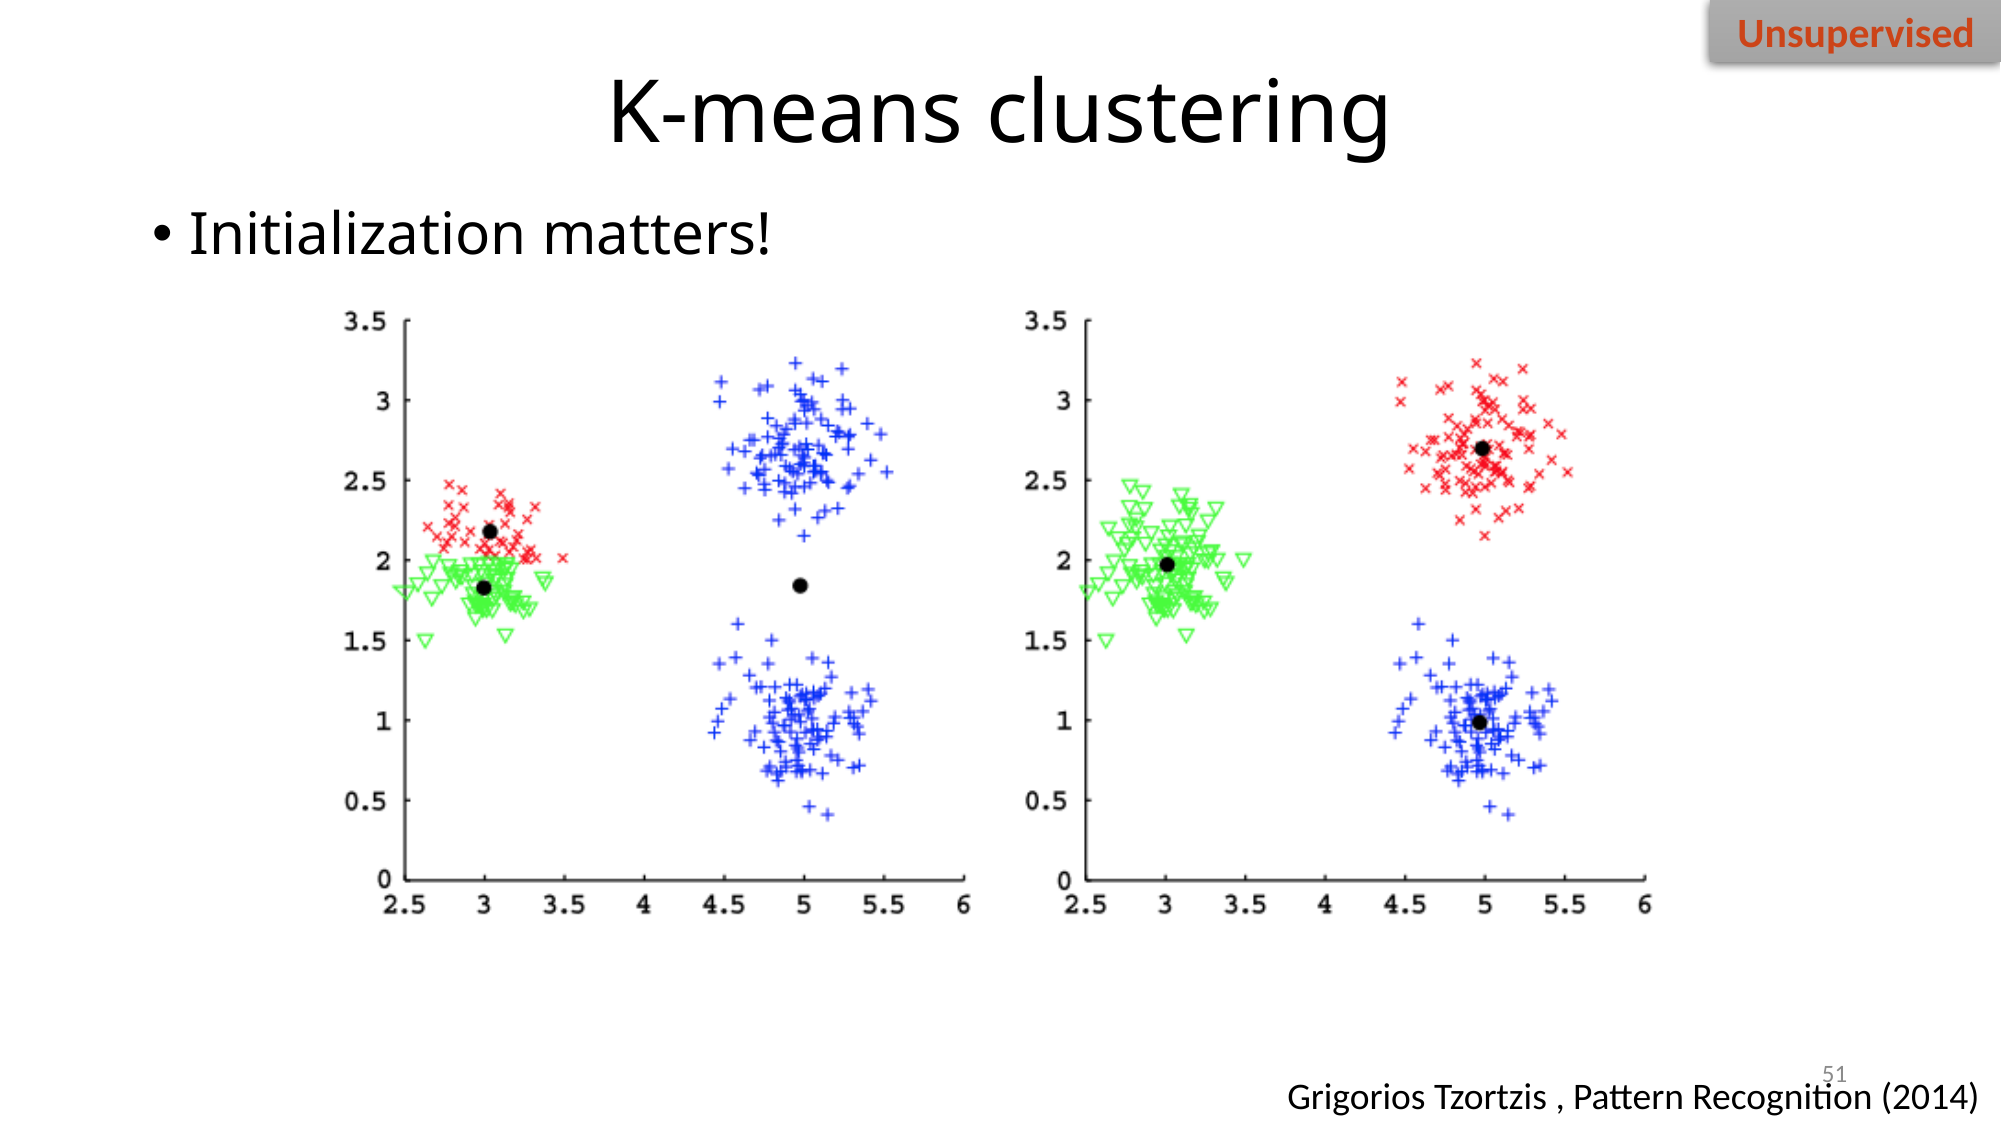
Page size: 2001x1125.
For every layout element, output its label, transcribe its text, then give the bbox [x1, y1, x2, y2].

list Initialization matters! [137, 196, 1863, 1014]
title K-means clustering [137, 59, 1863, 170]
text_box Grigorios Tzortzis , Pattern Recognition (2014) [1272, 1064, 1996, 1124]
slide_number 51 [1412, 1042, 1863, 1103]
picture [313, 307, 1713, 929]
text_box Unsupervised [1709, 0, 2000, 62]
